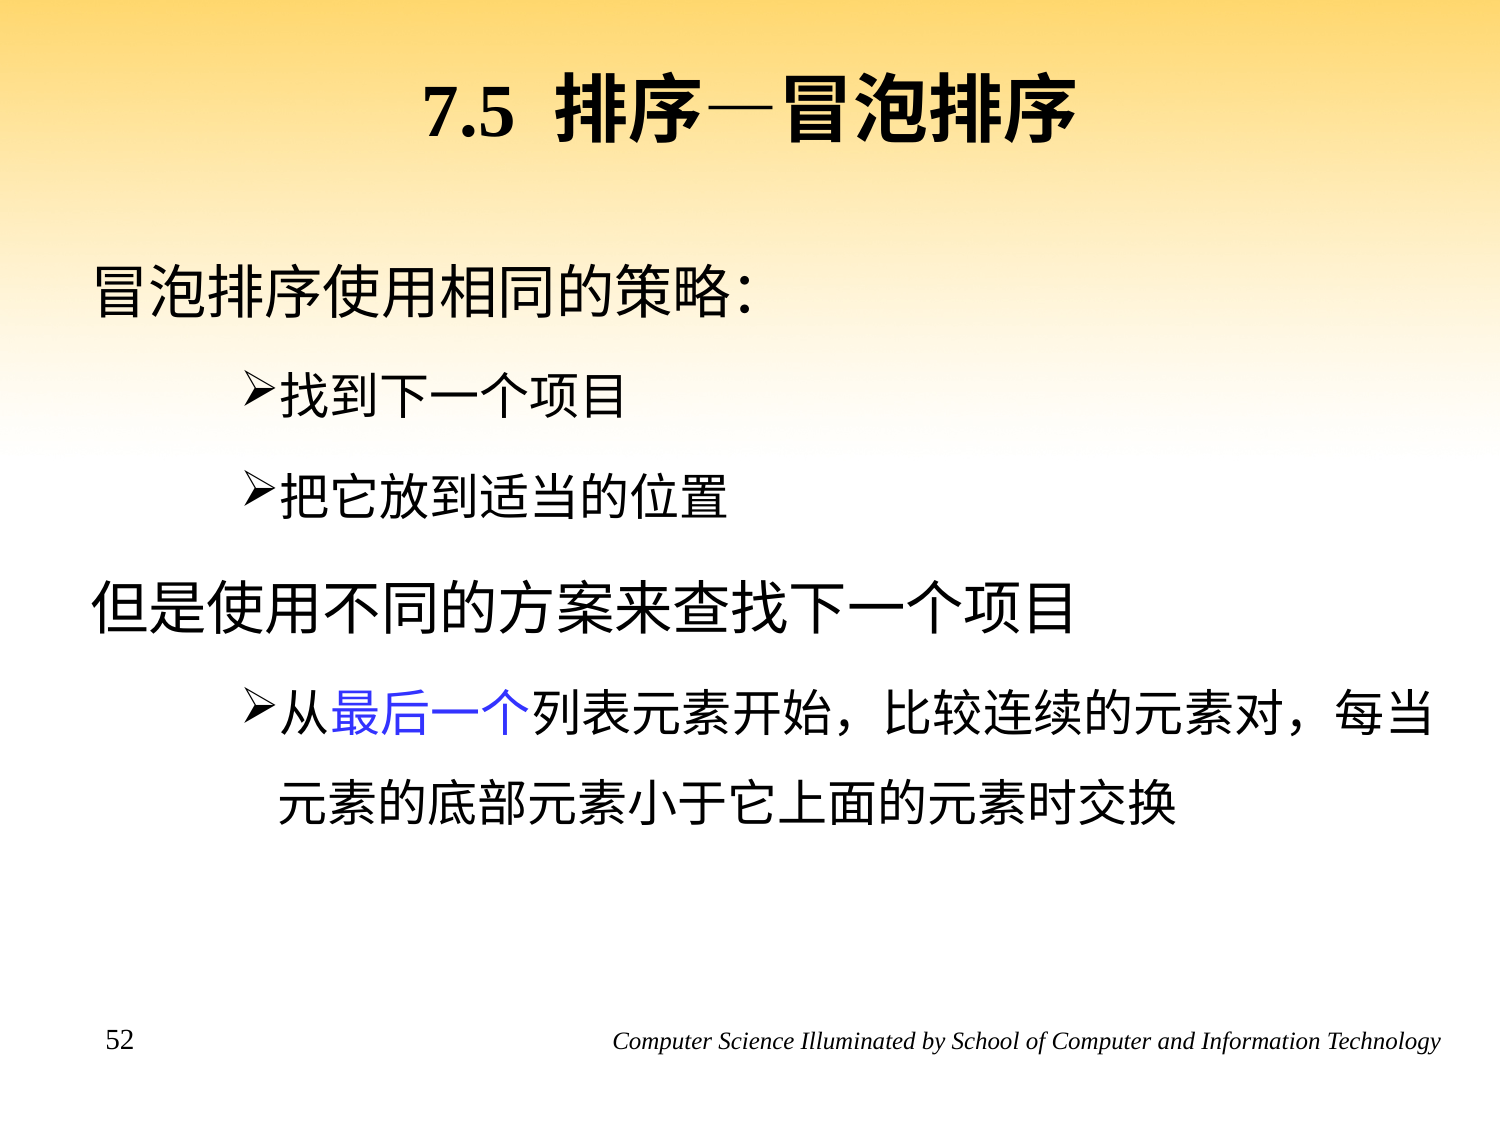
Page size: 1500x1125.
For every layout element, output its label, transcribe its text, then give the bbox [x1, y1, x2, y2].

picture [0, 0, 1500, 1125]
slide_number 52 [75, 1012, 150, 1066]
list 冒泡排序使用相同的策略： 找到下一个项目 把它放到适当的位置 但是使用不同的方案来查找下一个项目 从最后一个列表元素开始，比较连续的元素对，每当元素的底部元素小于它上面的元素时交换 [75, 212, 1450, 925]
text_box 7.5 排序—冒泡排序 [74, 12, 1425, 200]
